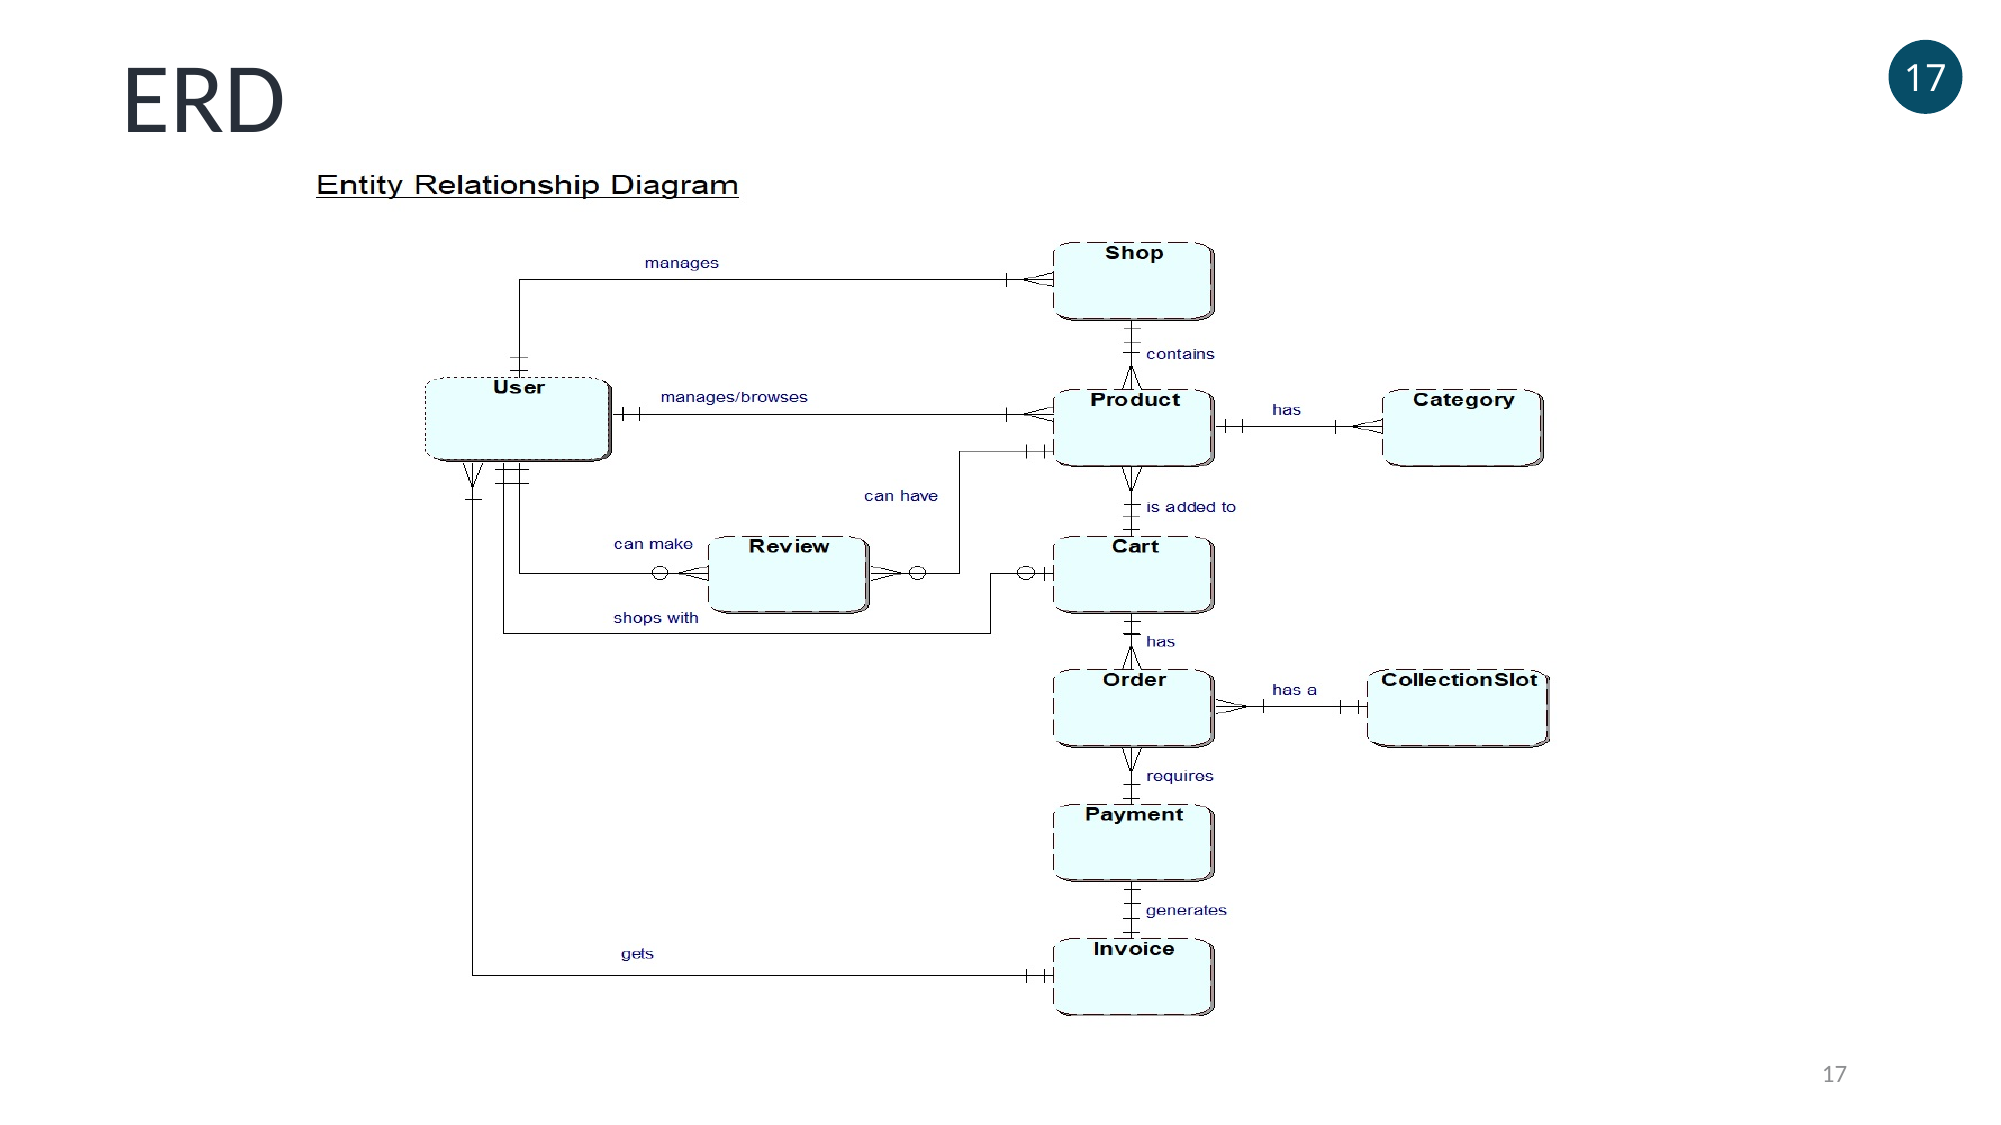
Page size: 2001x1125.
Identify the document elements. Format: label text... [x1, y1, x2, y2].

slide_number 17 [1638, 1042, 1863, 1103]
text_box ERD [106, 25, 582, 281]
picture [316, 169, 1638, 1125]
text_box 17 [1887, 38, 1964, 115]
